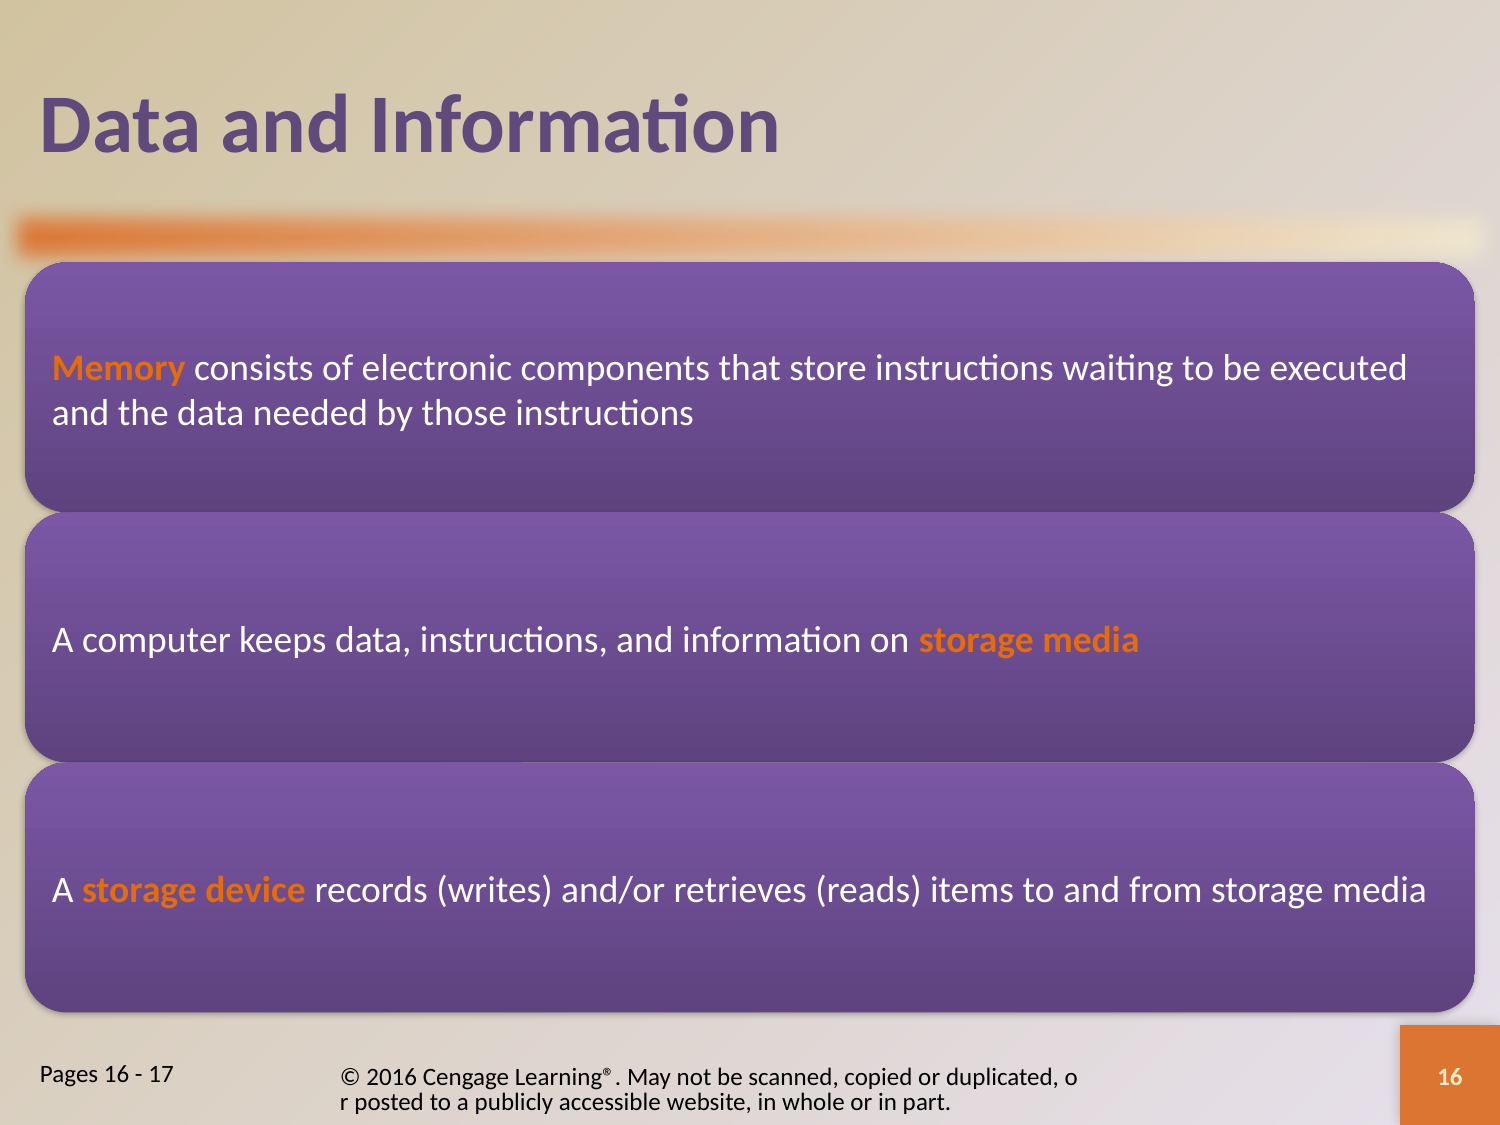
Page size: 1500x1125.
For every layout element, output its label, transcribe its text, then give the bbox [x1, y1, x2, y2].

list Pages 16 - 17 [24, 1050, 300, 1125]
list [24, 262, 1476, 1013]
footer © 2016 Cengage Learning®. May not be scanned, copied or duplicated, or posted to a publicly accessible website, in whole or in part. [324, 1045, 1100, 1105]
title Data and Information [24, 24, 1475, 213]
